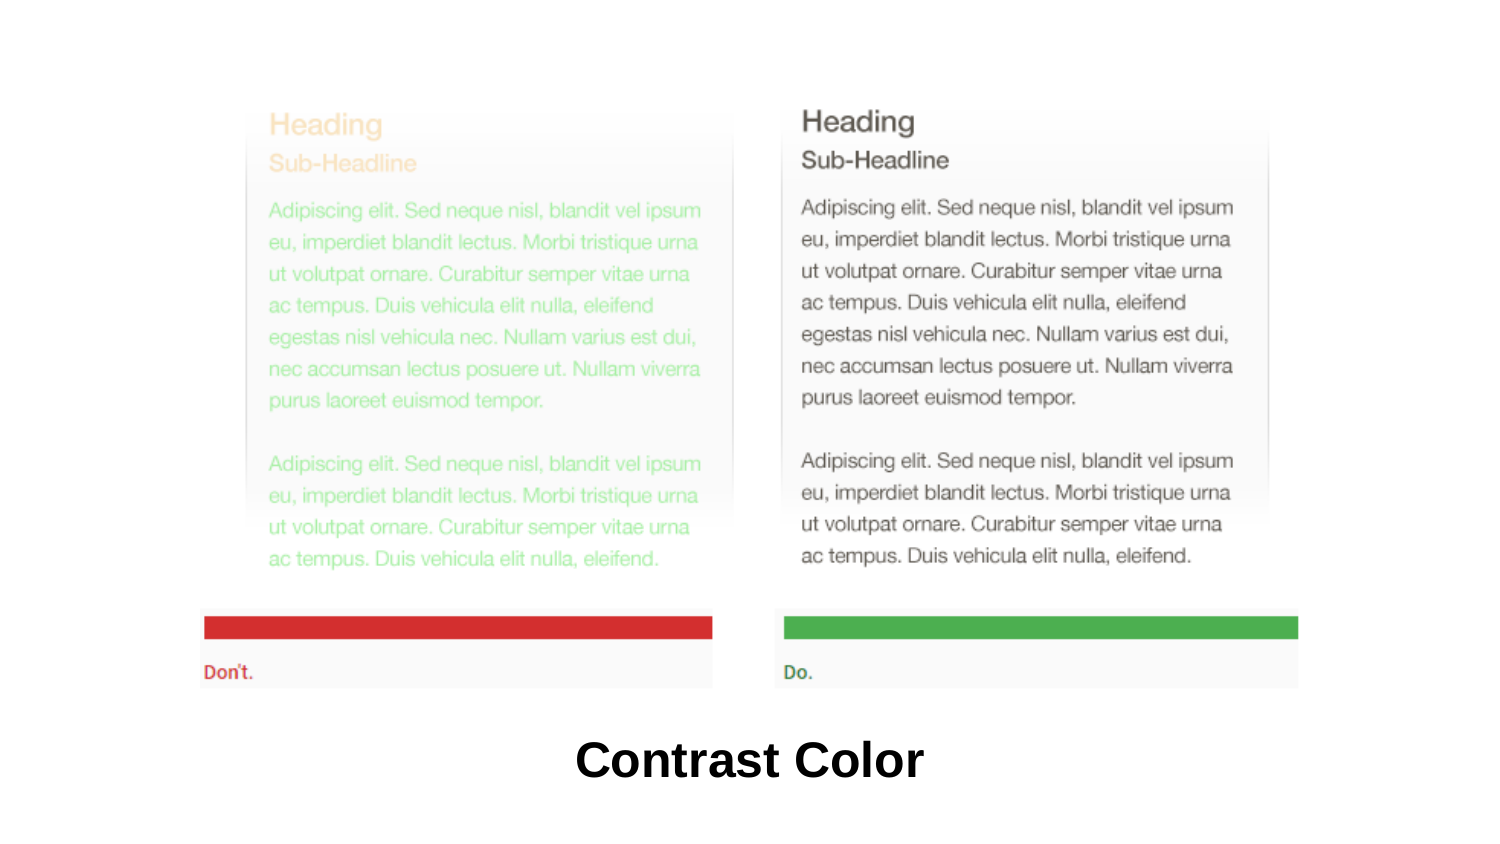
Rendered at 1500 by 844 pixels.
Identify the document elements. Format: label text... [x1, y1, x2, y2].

title Contrast Color [51, 671, 1449, 844]
picture [199, 24, 1301, 694]
